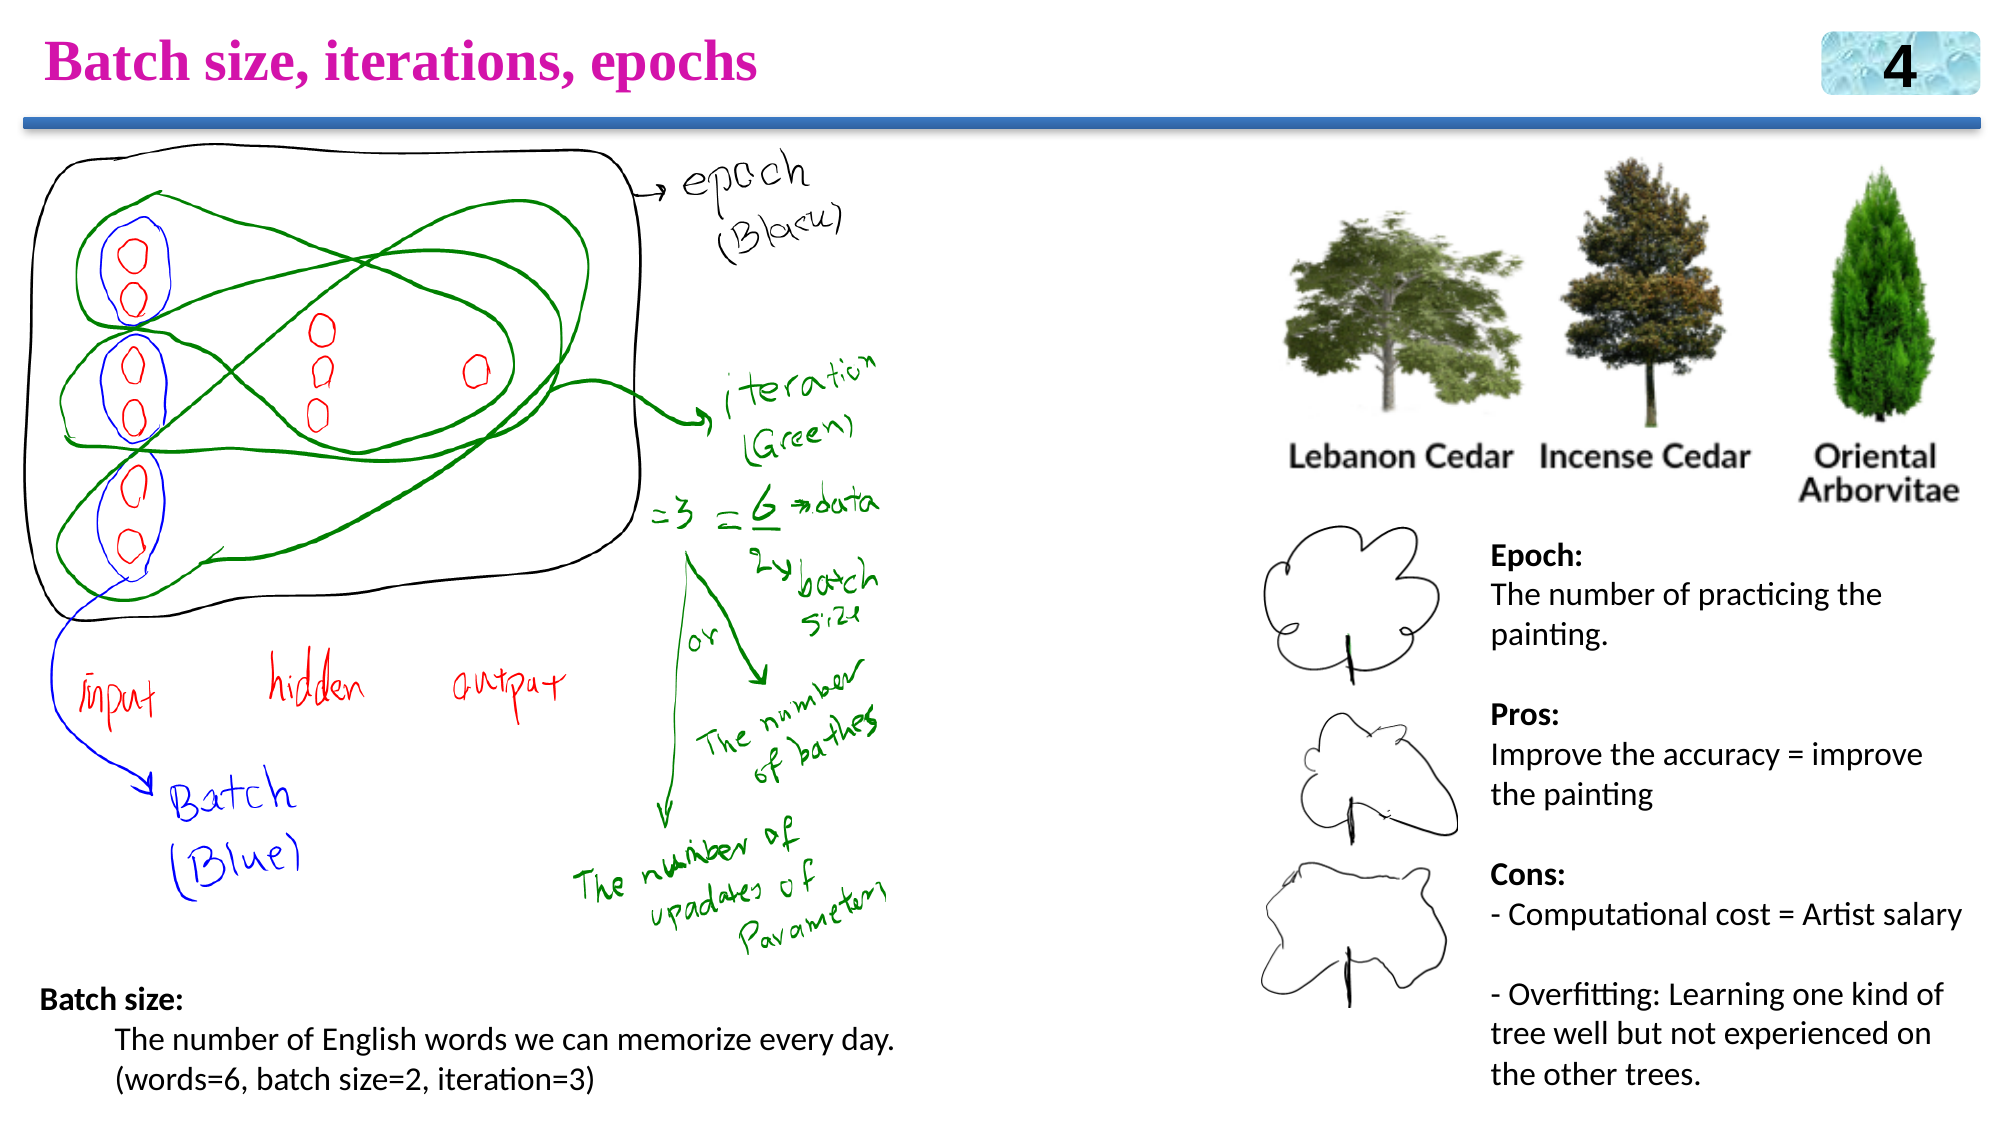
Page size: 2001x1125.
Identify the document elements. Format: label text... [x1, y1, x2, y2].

picture [1260, 142, 1981, 1008]
picture [23, 142, 886, 955]
text_box 4 [1821, 31, 1981, 95]
text_box Epoch: The number of practicing the painting. Pros: Improve the accuracy = improve the painting Cons: - Computational cost = Artist salary - Overfitting: Learning one kind of tree well but not experienced on the other trees. [1475, 526, 1981, 1099]
text_box [23, 117, 1981, 129]
text_box Batch size: The number of English words we can memorize every day. (words=6, batch size=2, iteration=3) [24, 969, 1039, 1105]
title Batch size, iterations, epochs [24, 19, 1441, 104]
